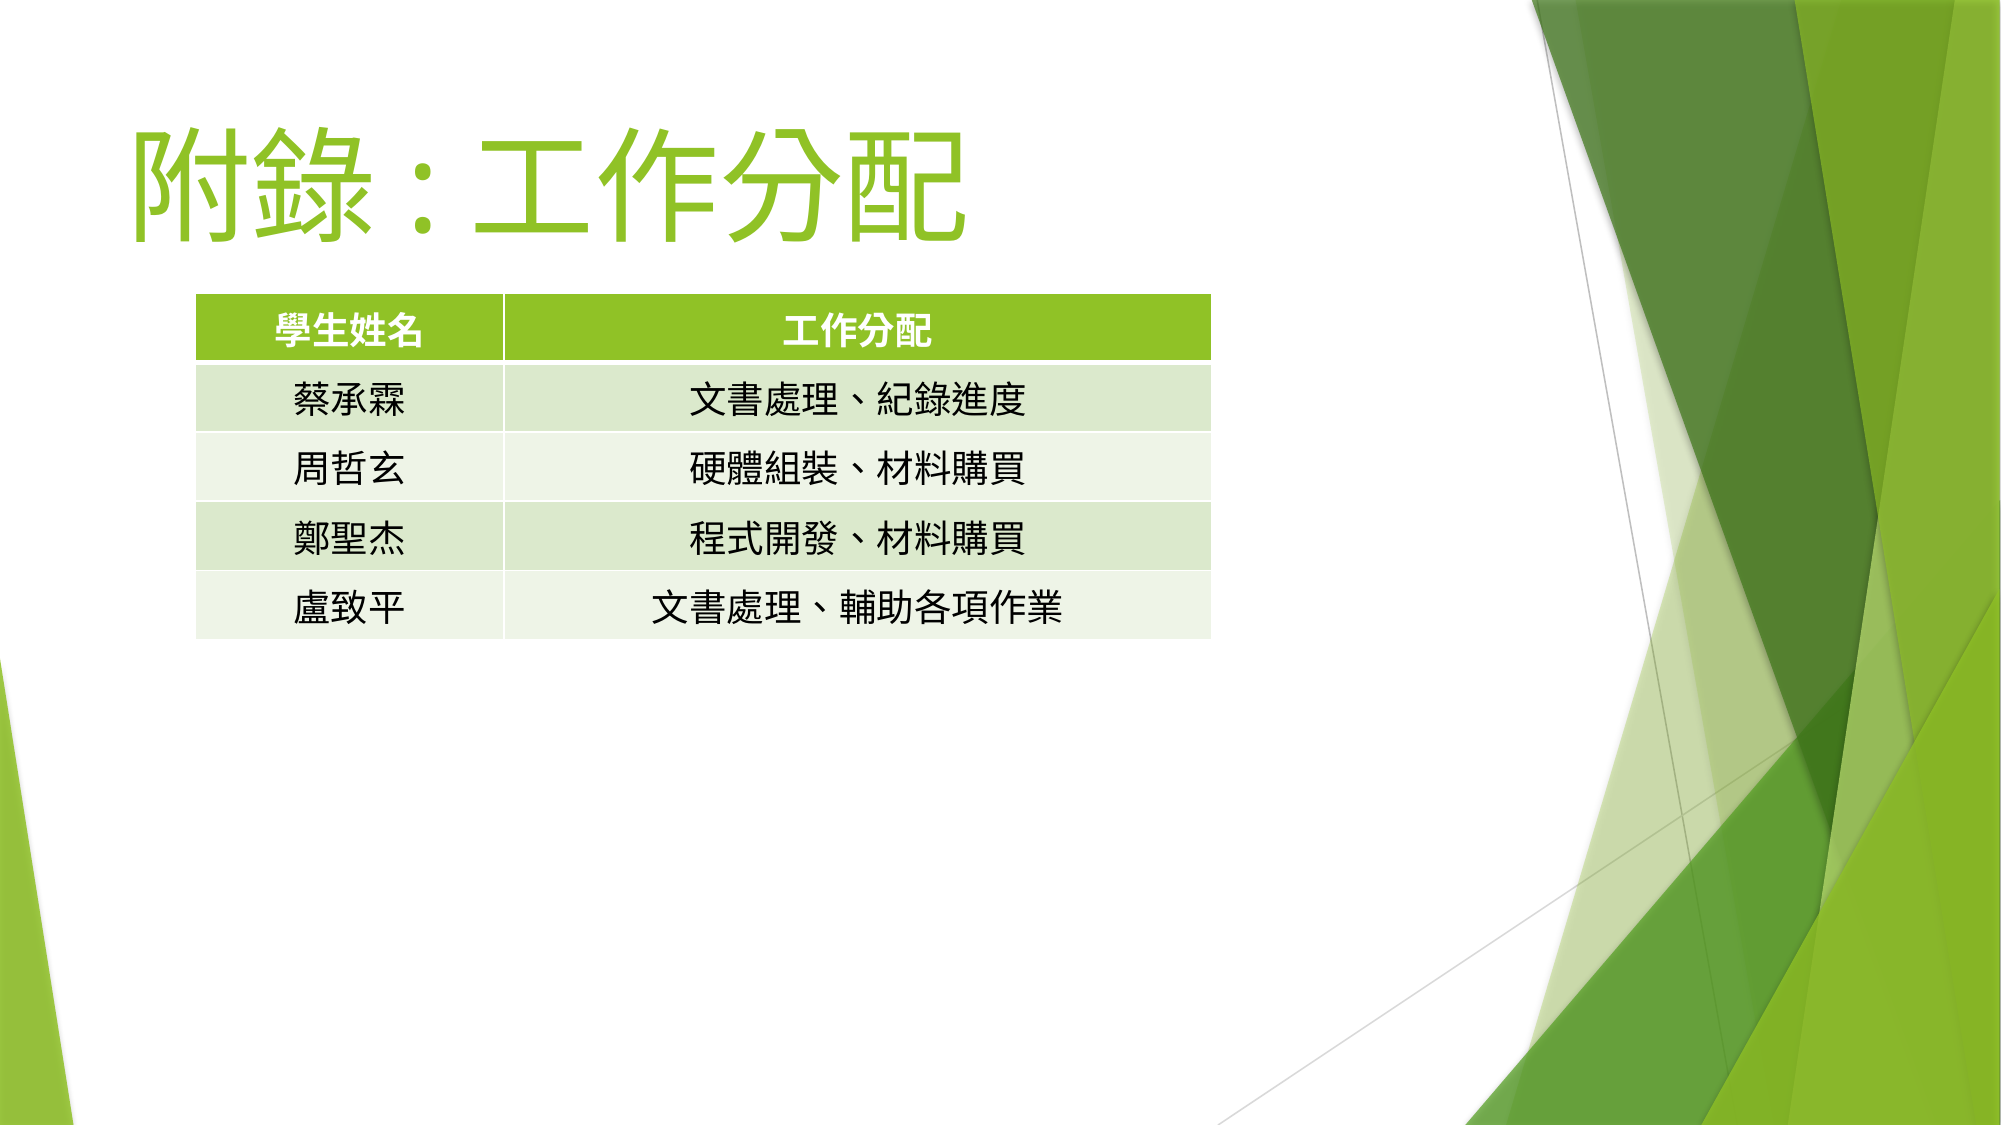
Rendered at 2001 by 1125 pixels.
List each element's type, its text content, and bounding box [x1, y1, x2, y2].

table_cell 文書處理、紀錄進度 [505, 365, 1211, 431]
table_cell 硬體組裝、材料購買 [505, 433, 1211, 500]
table_header 學生姓名 [196, 294, 503, 360]
title 附錄:工作分配 [111, 99, 1522, 317]
table_header 工作分配 [505, 294, 1211, 360]
table_cell 蔡承霖 [196, 365, 503, 431]
table_cell 程式開發、材料購買 [505, 502, 1211, 570]
table_cell 盧致平 [196, 571, 503, 639]
table_cell 文書處理、輔助各項作業 [505, 571, 1211, 639]
table_cell 鄭聖杰 [196, 502, 503, 570]
table_cell 周哲玄 [196, 433, 503, 500]
